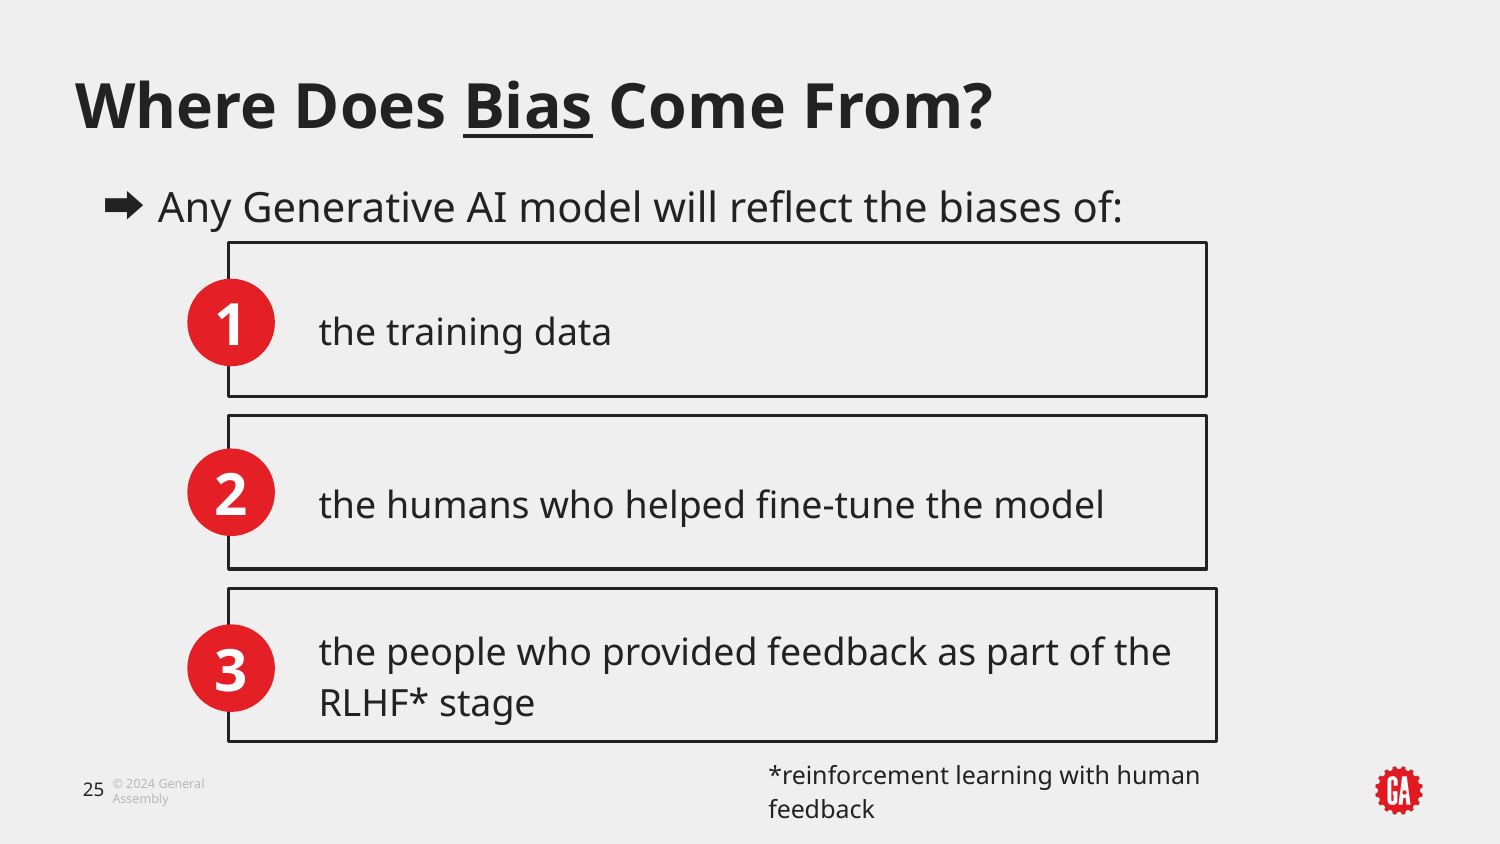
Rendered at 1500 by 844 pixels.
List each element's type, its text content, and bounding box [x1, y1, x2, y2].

text_box [187, 469, 194, 516]
slide_number ‹#› [52, 764, 105, 817]
picture [1373, 764, 1425, 817]
text_box the training data [228, 242, 1207, 397]
text_box 2 [194, 442, 269, 543]
text_box the humans who helped fine-tune the model [228, 415, 1207, 570]
text_box [269, 646, 275, 691]
title Where Does Bias Come From? [75, 75, 1425, 150]
text_box *reinforcement learning with human feedback [753, 763, 1321, 816]
text_box 1 [194, 272, 269, 373]
text_box 3 [194, 618, 269, 719]
text_box [187, 299, 194, 346]
text_box [269, 470, 275, 515]
text_box [187, 644, 194, 692]
text_box [269, 300, 275, 345]
list Any Generative AI model will reflect the biases of: [82, 173, 1321, 224]
text_box the people who provided feedback as part of the RLHF* stage [228, 588, 1217, 742]
